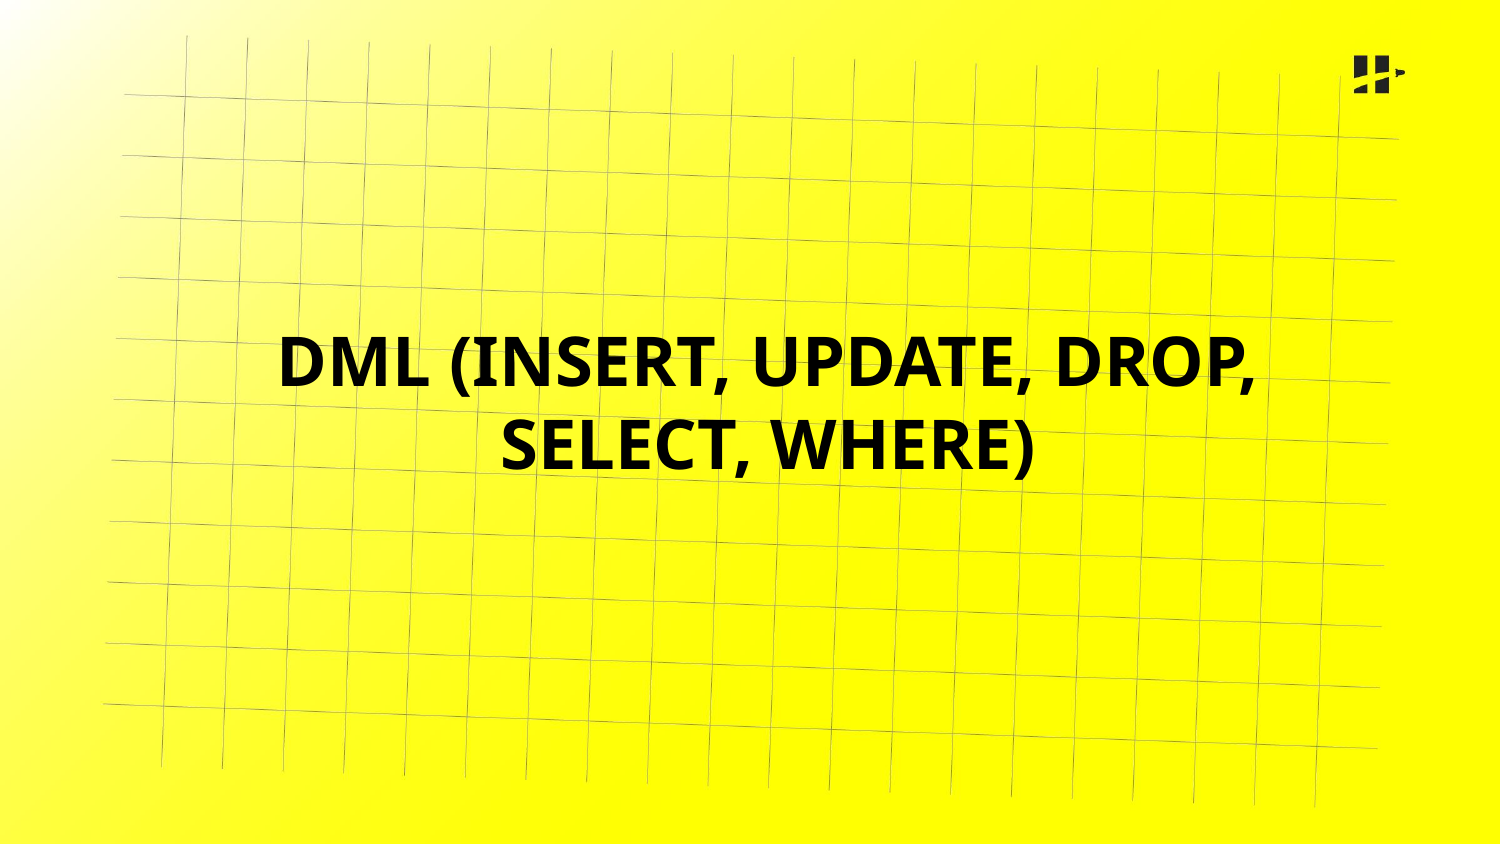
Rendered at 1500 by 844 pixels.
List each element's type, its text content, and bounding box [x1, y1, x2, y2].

picture [0, 0, 1500, 844]
text_box DML (INSERT, UPDATE, DROP, SELECT, WHERE) [185, 310, 1350, 491]
